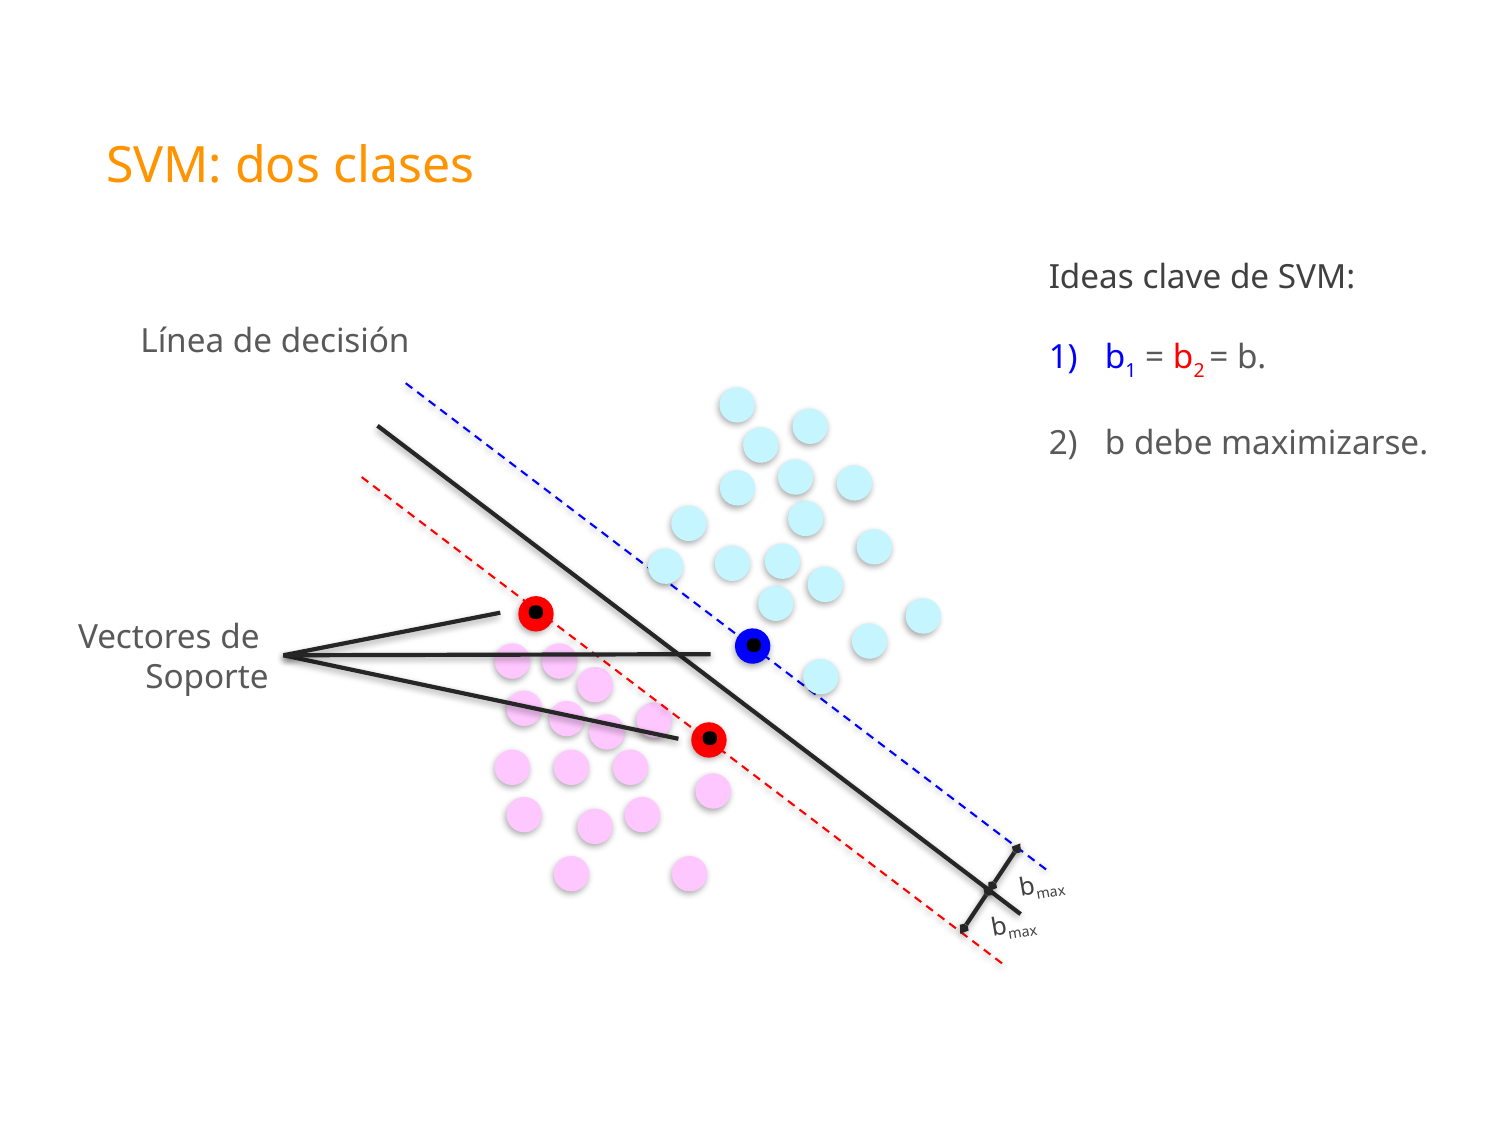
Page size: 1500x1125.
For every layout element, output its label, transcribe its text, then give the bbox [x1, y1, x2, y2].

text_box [64, 607, 711, 739]
text_box Línea de decisión [125, 311, 425, 407]
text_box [401, 331, 1038, 1012]
text_box Ideas clave de SVM: b1 = b2 = b. b debe maximizarse. [1033, 248, 1500, 469]
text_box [637, 430, 954, 667]
text_box SVM: dos clases [91, 125, 490, 261]
